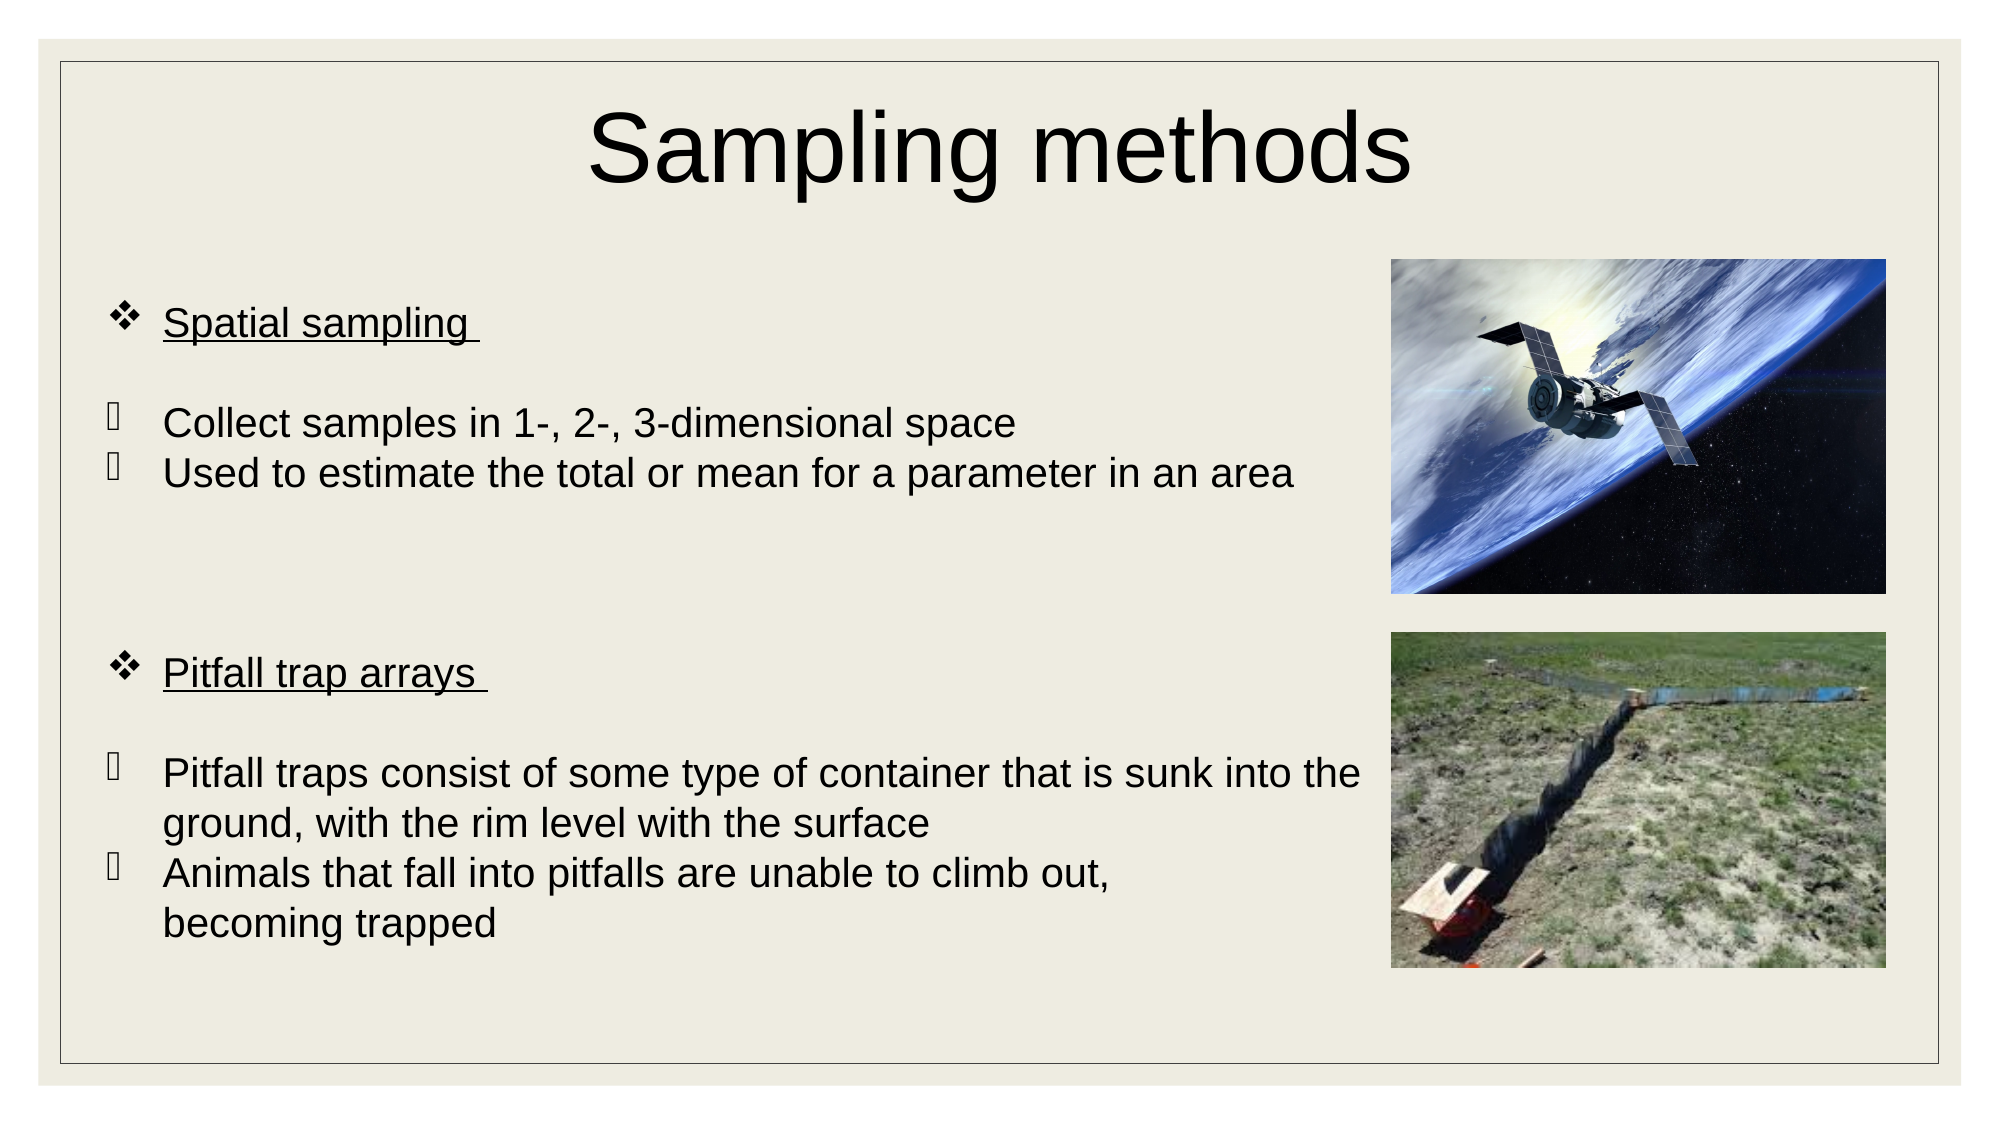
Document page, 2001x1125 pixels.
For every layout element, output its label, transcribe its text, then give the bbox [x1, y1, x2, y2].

picture [1391, 632, 1886, 968]
text_box Spatial sampling Collect samples in 1-, 2-, 3-dimensional space Used to estimate the total or mean for a parameter in an area Pitfall trap arrays Pitfall traps consist of some type of container that is sunk into the ground, with the rim level with the surface Animals that fall into pitfalls are unable to climb out, becoming trapped [91, 243, 1909, 531]
text_box Sampling methods [450, 74, 1550, 210]
picture [1391, 259, 1886, 595]
